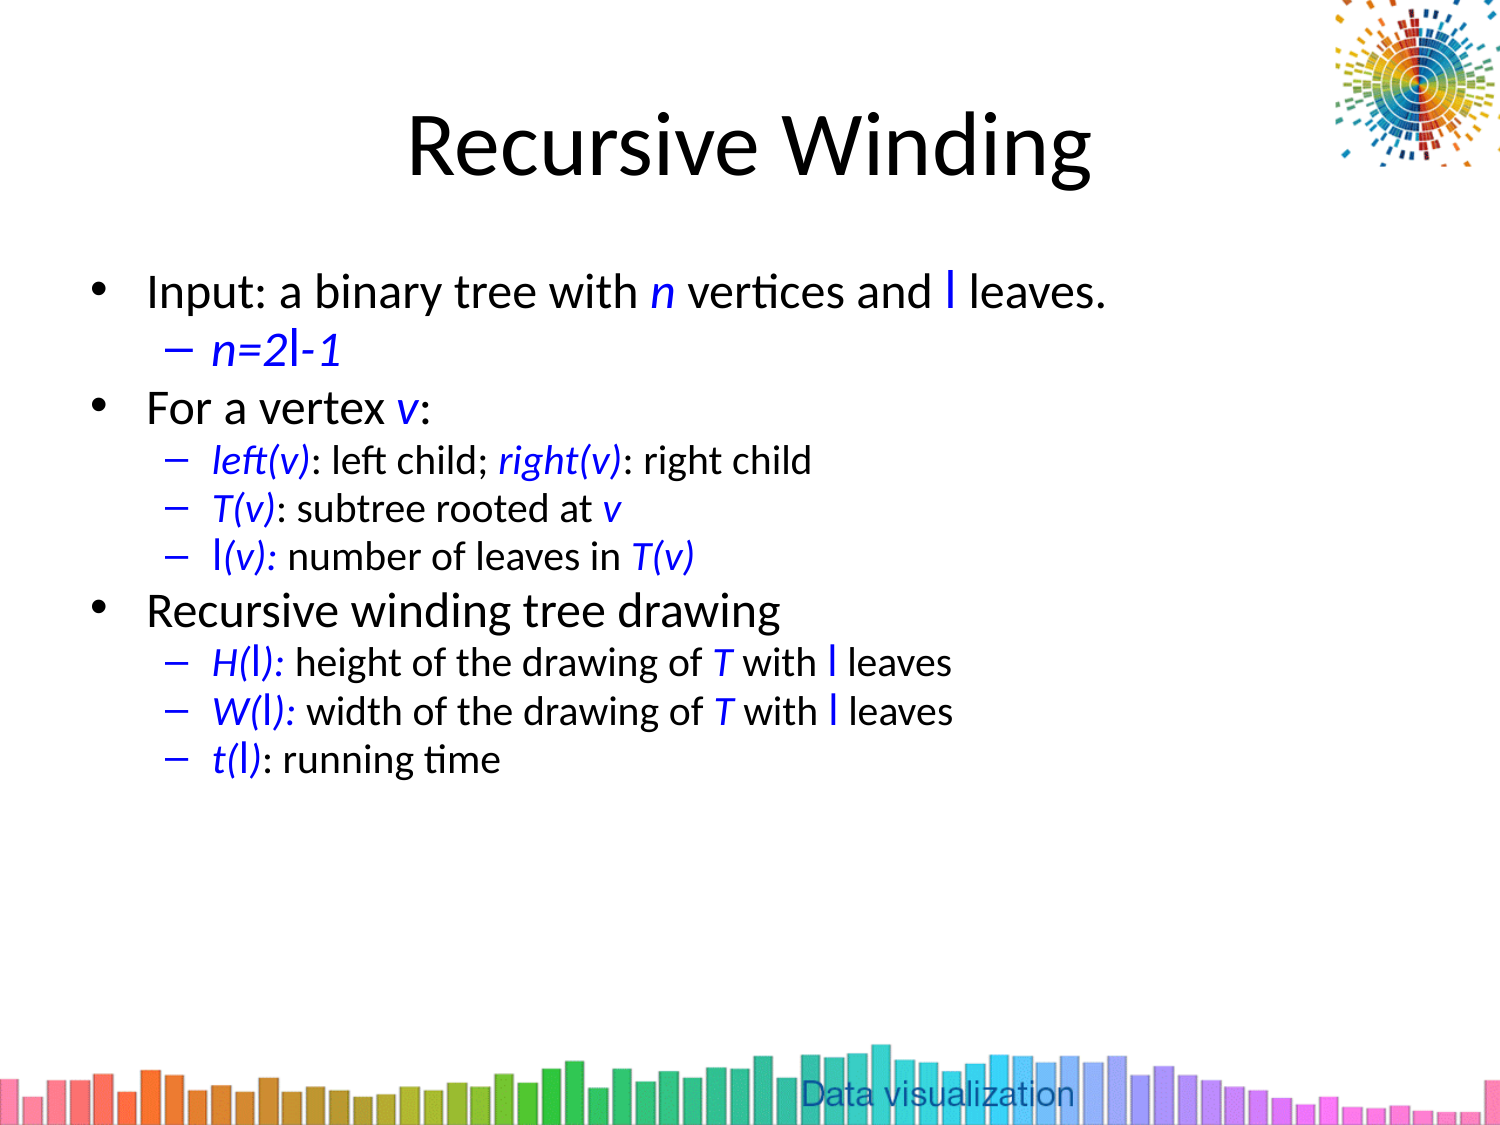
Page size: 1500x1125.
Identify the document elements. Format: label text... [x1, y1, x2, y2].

title Recursive Winding [75, 45, 1425, 233]
picture [0, 0, 1500, 1125]
list Input: a binary tree with n vertices and l leaves. n=2l-1 For a vertex v: left(v): left child; right(v): right child T(v): subtree rooted at v l(v): number of leaves in T(v) Recursive winding tree drawing H(l): height of the drawing of T with l leaves W(l): width of the drawing of T with l leaves t(l): running time [75, 262, 1425, 1005]
